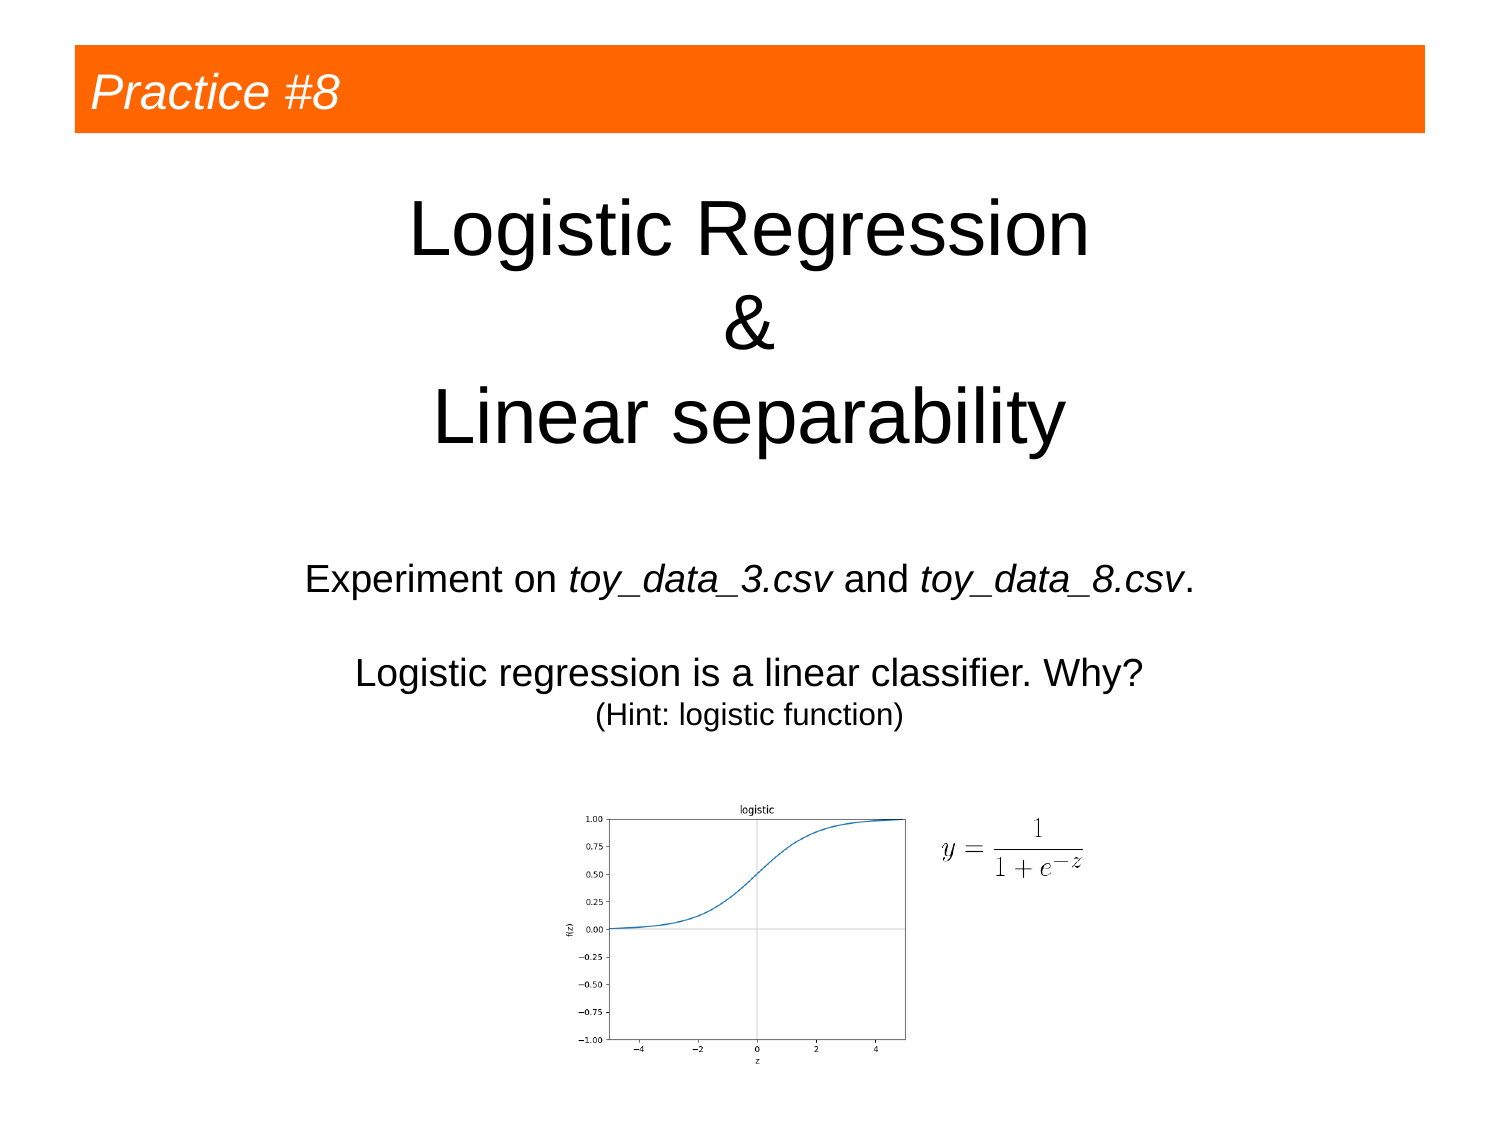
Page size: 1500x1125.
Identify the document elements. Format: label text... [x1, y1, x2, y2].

text_box Practice #8 [74, 45, 1425, 134]
picture [561, 784, 1084, 1071]
title Logistic Regression & Linear separability Experiment on toy_data_3.csv and toy_data_8.csv. Logistic regression is a linear classifier. Why? (Hint: logistic function) [112, 169, 1388, 1096]
